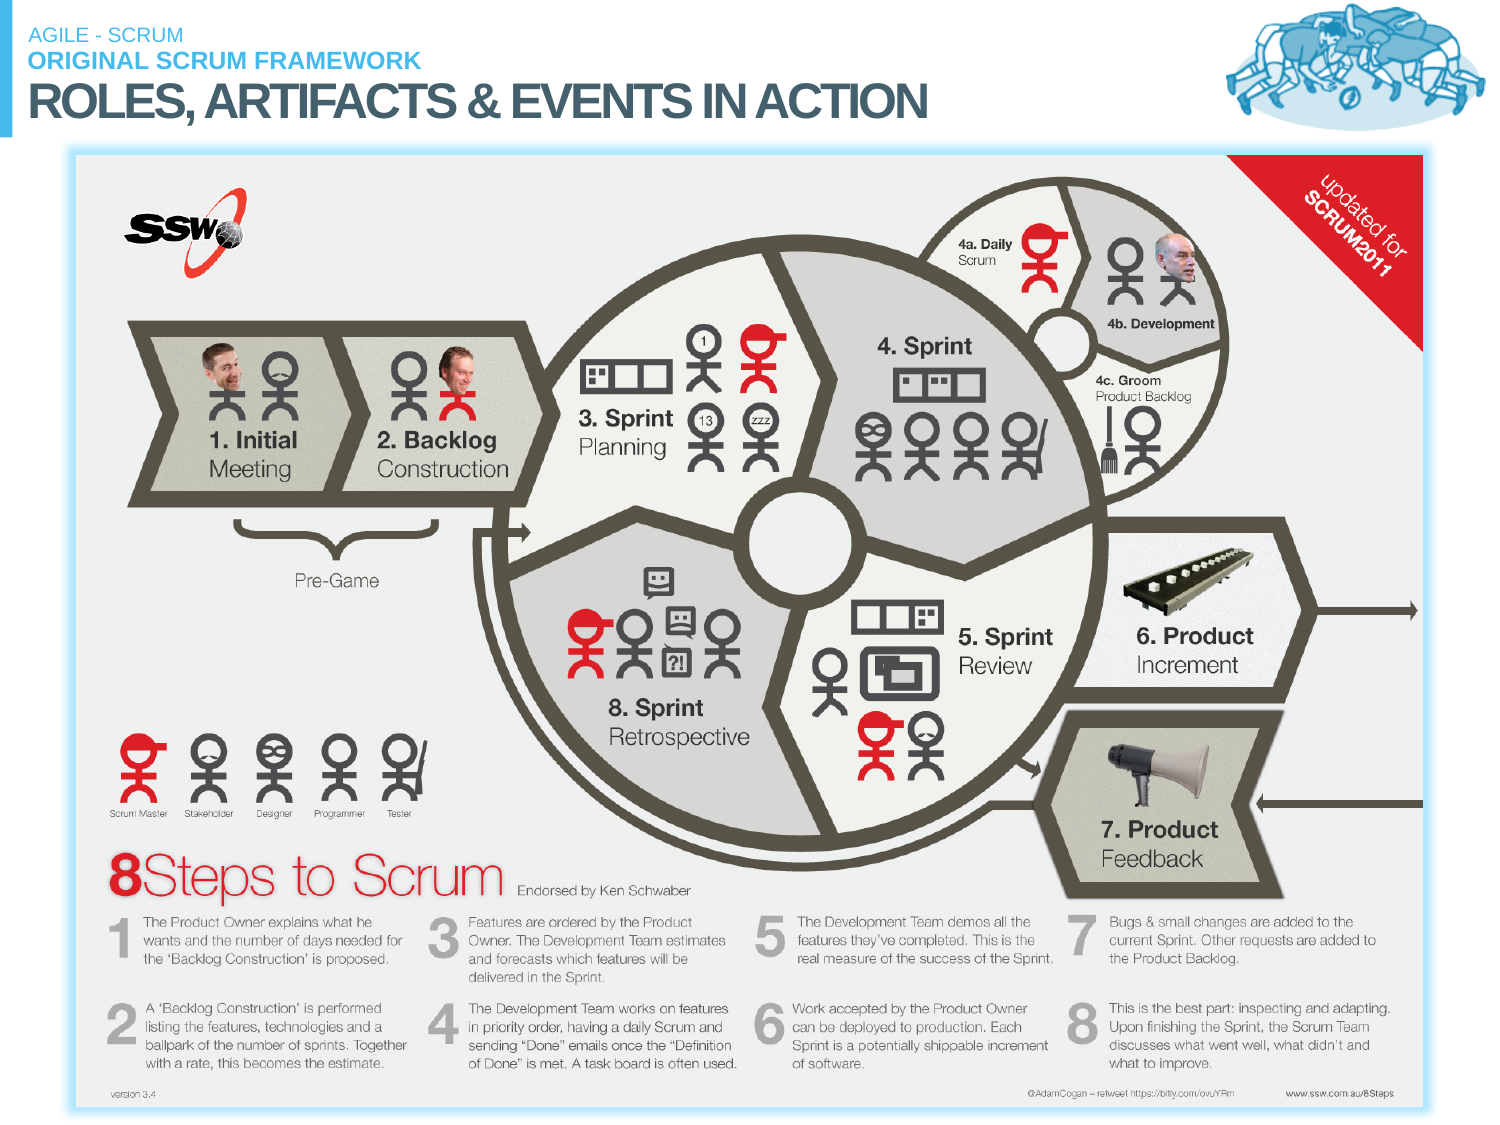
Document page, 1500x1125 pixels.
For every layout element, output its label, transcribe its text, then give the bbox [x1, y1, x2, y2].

title ORIGINAL SCRUM FRAMEWORK [12, 37, 1221, 61]
picture [1226, 3, 1486, 132]
picture [76, 155, 1423, 1108]
list Roles, Artifacts & Events In Action [12, 61, 1221, 127]
